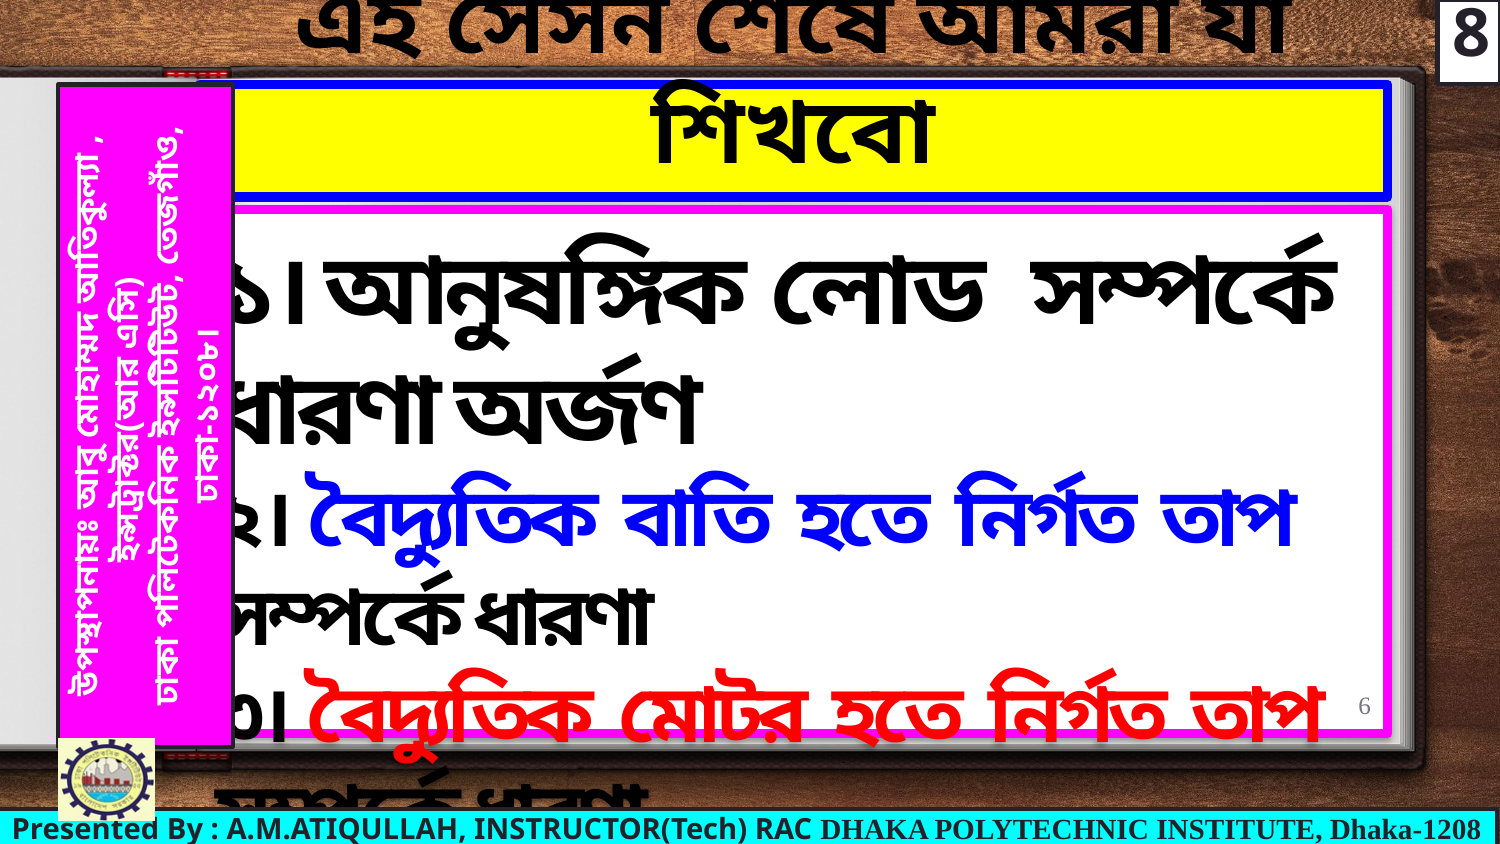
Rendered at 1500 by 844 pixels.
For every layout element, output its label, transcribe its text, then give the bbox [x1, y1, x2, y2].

title এই সেসন শেষে আমরা যা শিখবো [235, 82, 1390, 199]
slide_number 6 [1295, 672, 1386, 737]
picture [0, 0, 1500, 844]
subtitle ১। আনুষঙ্গিক লোড সম্পর্কে ধারণা অর্জণ ২। বৈদ্যুতিক বাতি হতে নির্গত তাপ সম্পর্কে ধারণা ৩। বৈদ্যুতিক মোটর হতে নির্গত তাপ সম্পর্কে ধারণা ৪। মানুষের শরীর হতে নির্গত তাপ সম্পর্কে ধারণা ৫। বৈদ্যুতিক মোটরের তাপ সমতা সম্পর্কে ধারণা [235, 209, 1388, 734]
text_box 8 [1435, 0, 1500, 86]
text_box উপস্থাপনায়ঃ আবু মোহাম্মদ আতিকুল্যা , ইন্সট্রাক্টর(আর এসি) ঢাকা পলিটেকনিক ইন্সটিটিউট, তেজগাঁও, ঢাকা-১২০৮। [56, 82, 235, 749]
text_box Presented By : A.M.ATIQULLAH, INSTRUCTOR(Tech) RAC DHAKA POLYTECHNIC INSTITUTE, Dhaka-1208 [0, 807, 1499, 844]
